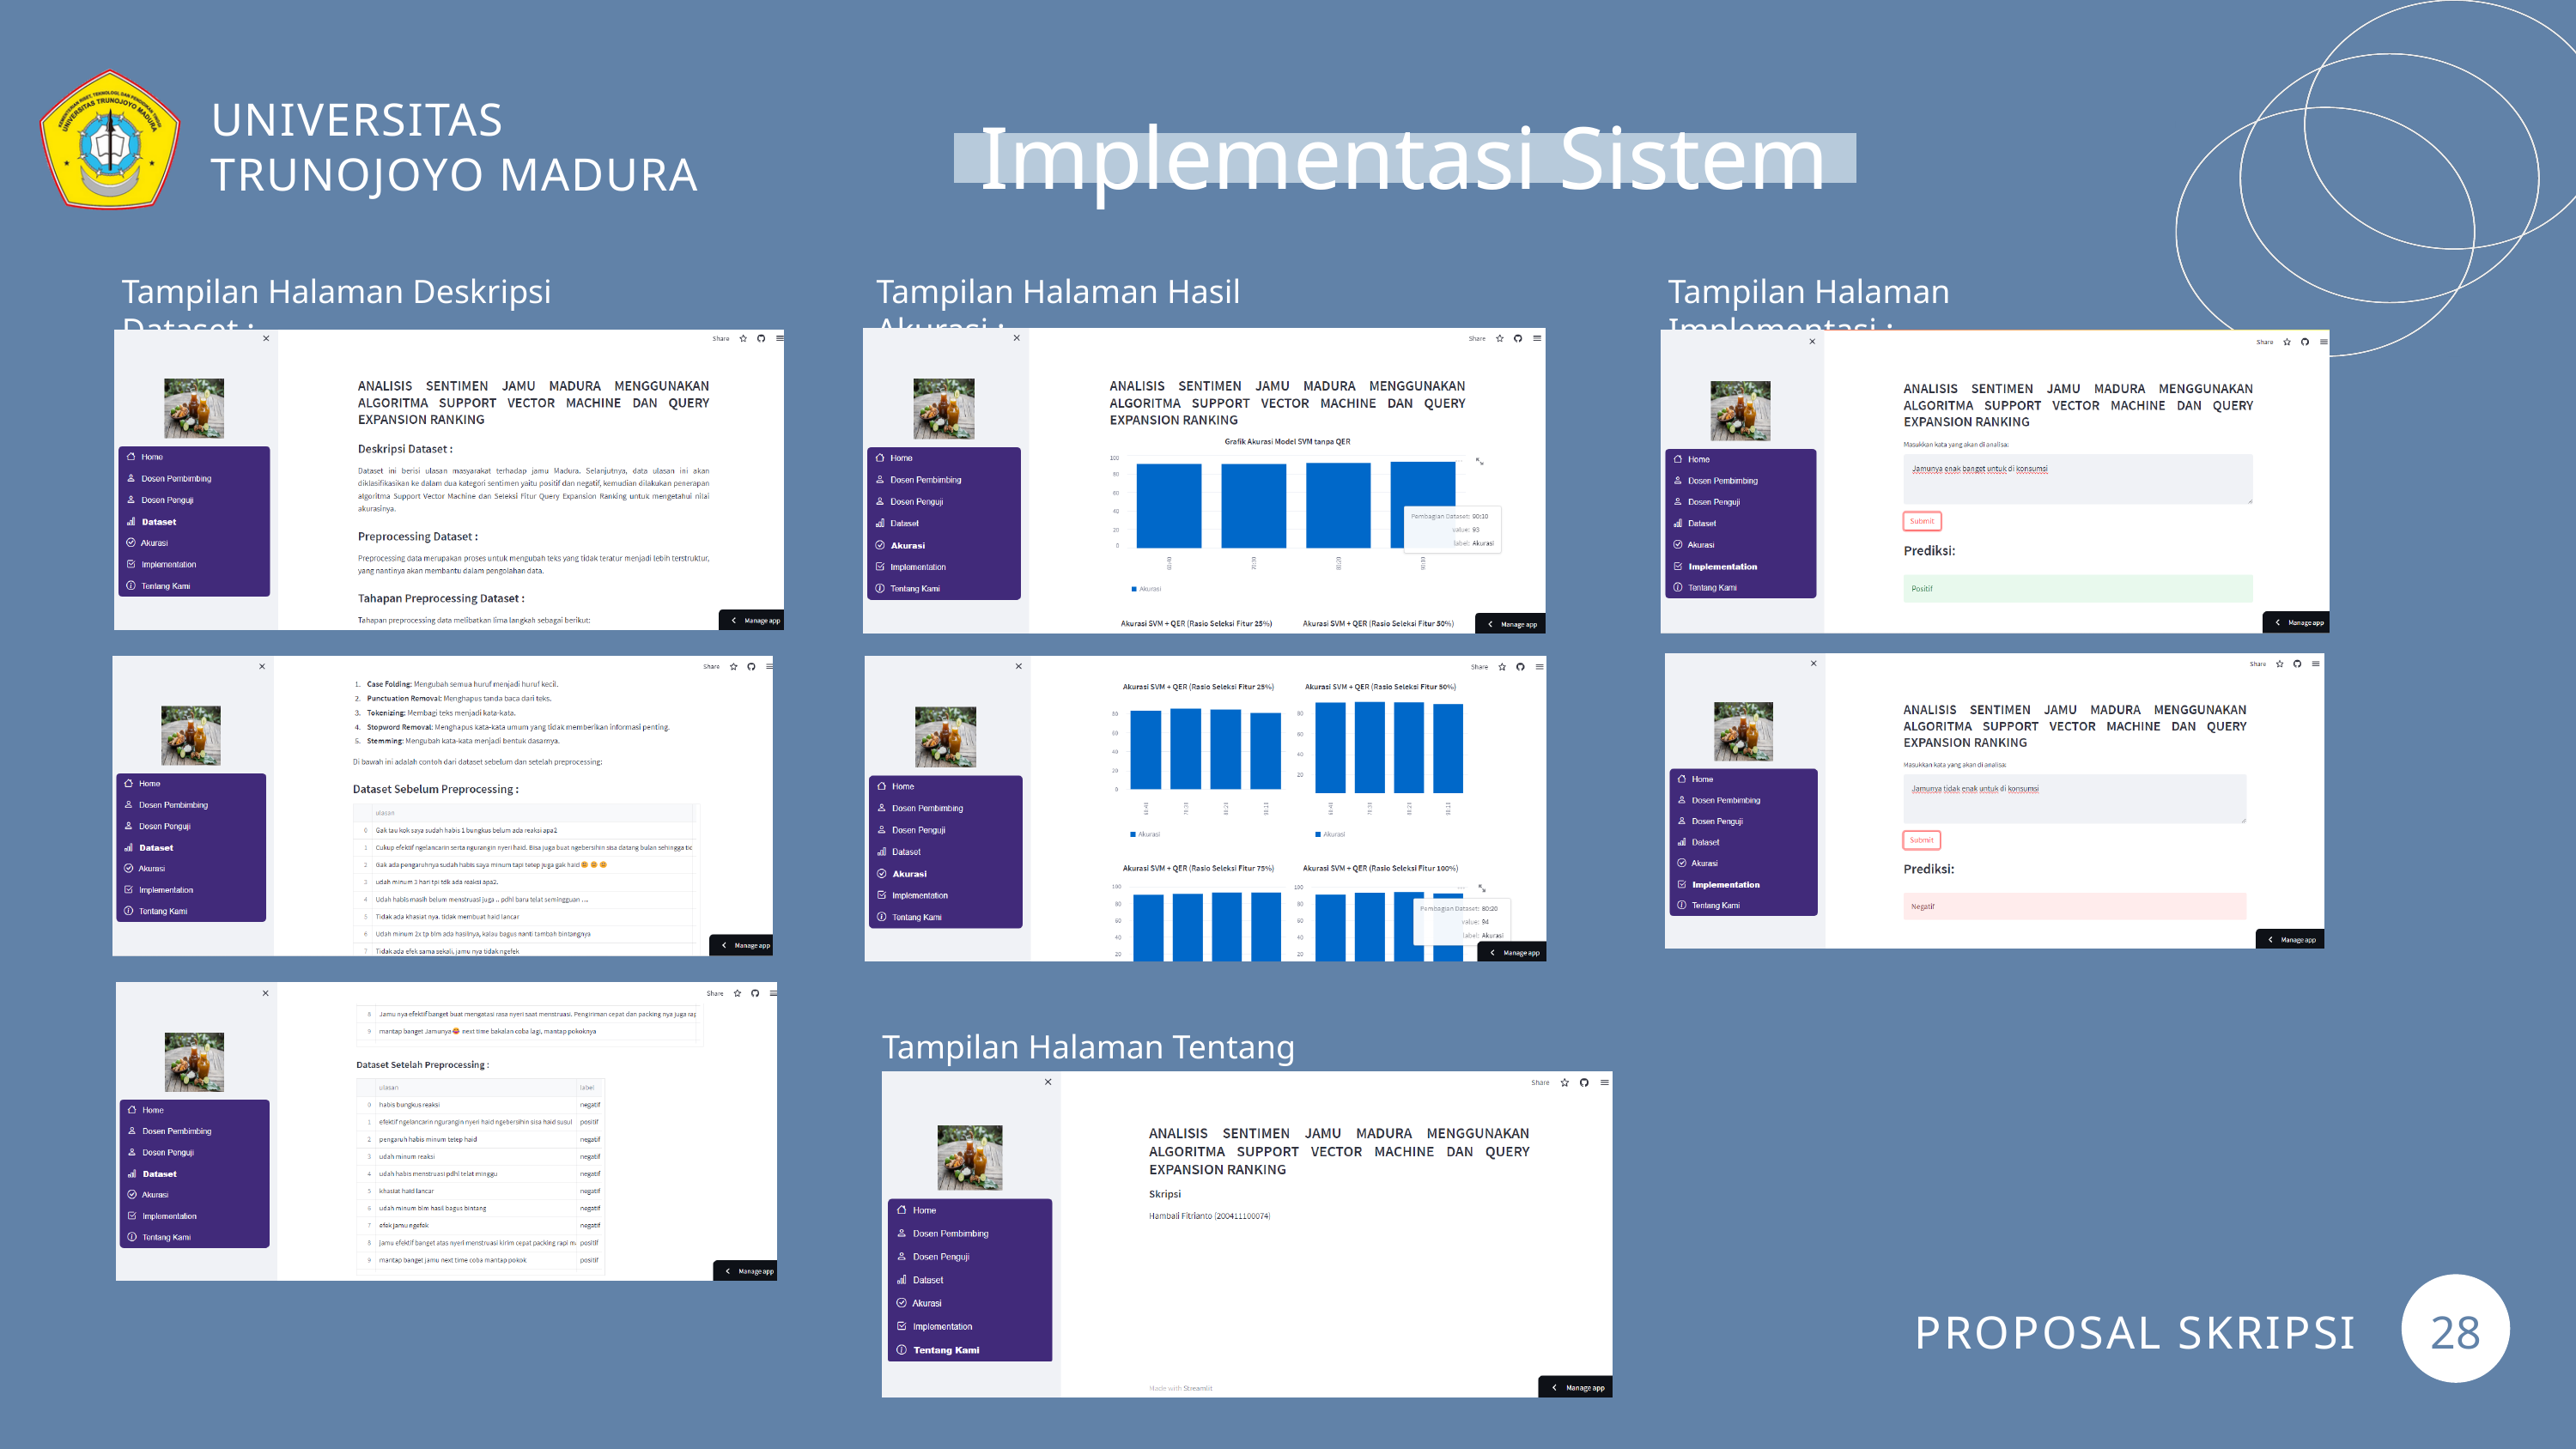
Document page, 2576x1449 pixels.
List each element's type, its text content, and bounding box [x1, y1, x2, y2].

picture [1664, 653, 2325, 949]
text_box [39, 69, 181, 210]
text_box Tampilan Halaman Hasil Akurasi : [863, 264, 1355, 328]
picture [112, 656, 773, 956]
text_box PROPOSAL SKRIPSI [1830, 1295, 2357, 1358]
picture [1661, 330, 2330, 634]
text_box Tampilan Halaman Deskripsi Dataset : [109, 264, 642, 355]
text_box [953, 132, 1857, 184]
text_box UNIVERSITAS TRUNOJOYO MADURA [210, 89, 707, 201]
text_box Tampilan Halaman Implementasi : [1656, 264, 2147, 355]
text_box Implementasi Sistem [914, 51, 1897, 207]
picture [116, 981, 777, 1281]
text_box [2175, 0, 2576, 357]
picture [863, 328, 1546, 634]
picture [114, 330, 784, 630]
picture [865, 656, 1546, 961]
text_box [2401, 1274, 2511, 1383]
picture [881, 1071, 1613, 1398]
text_box Tampilan Halaman Tentang Kami : [869, 1020, 1361, 1110]
